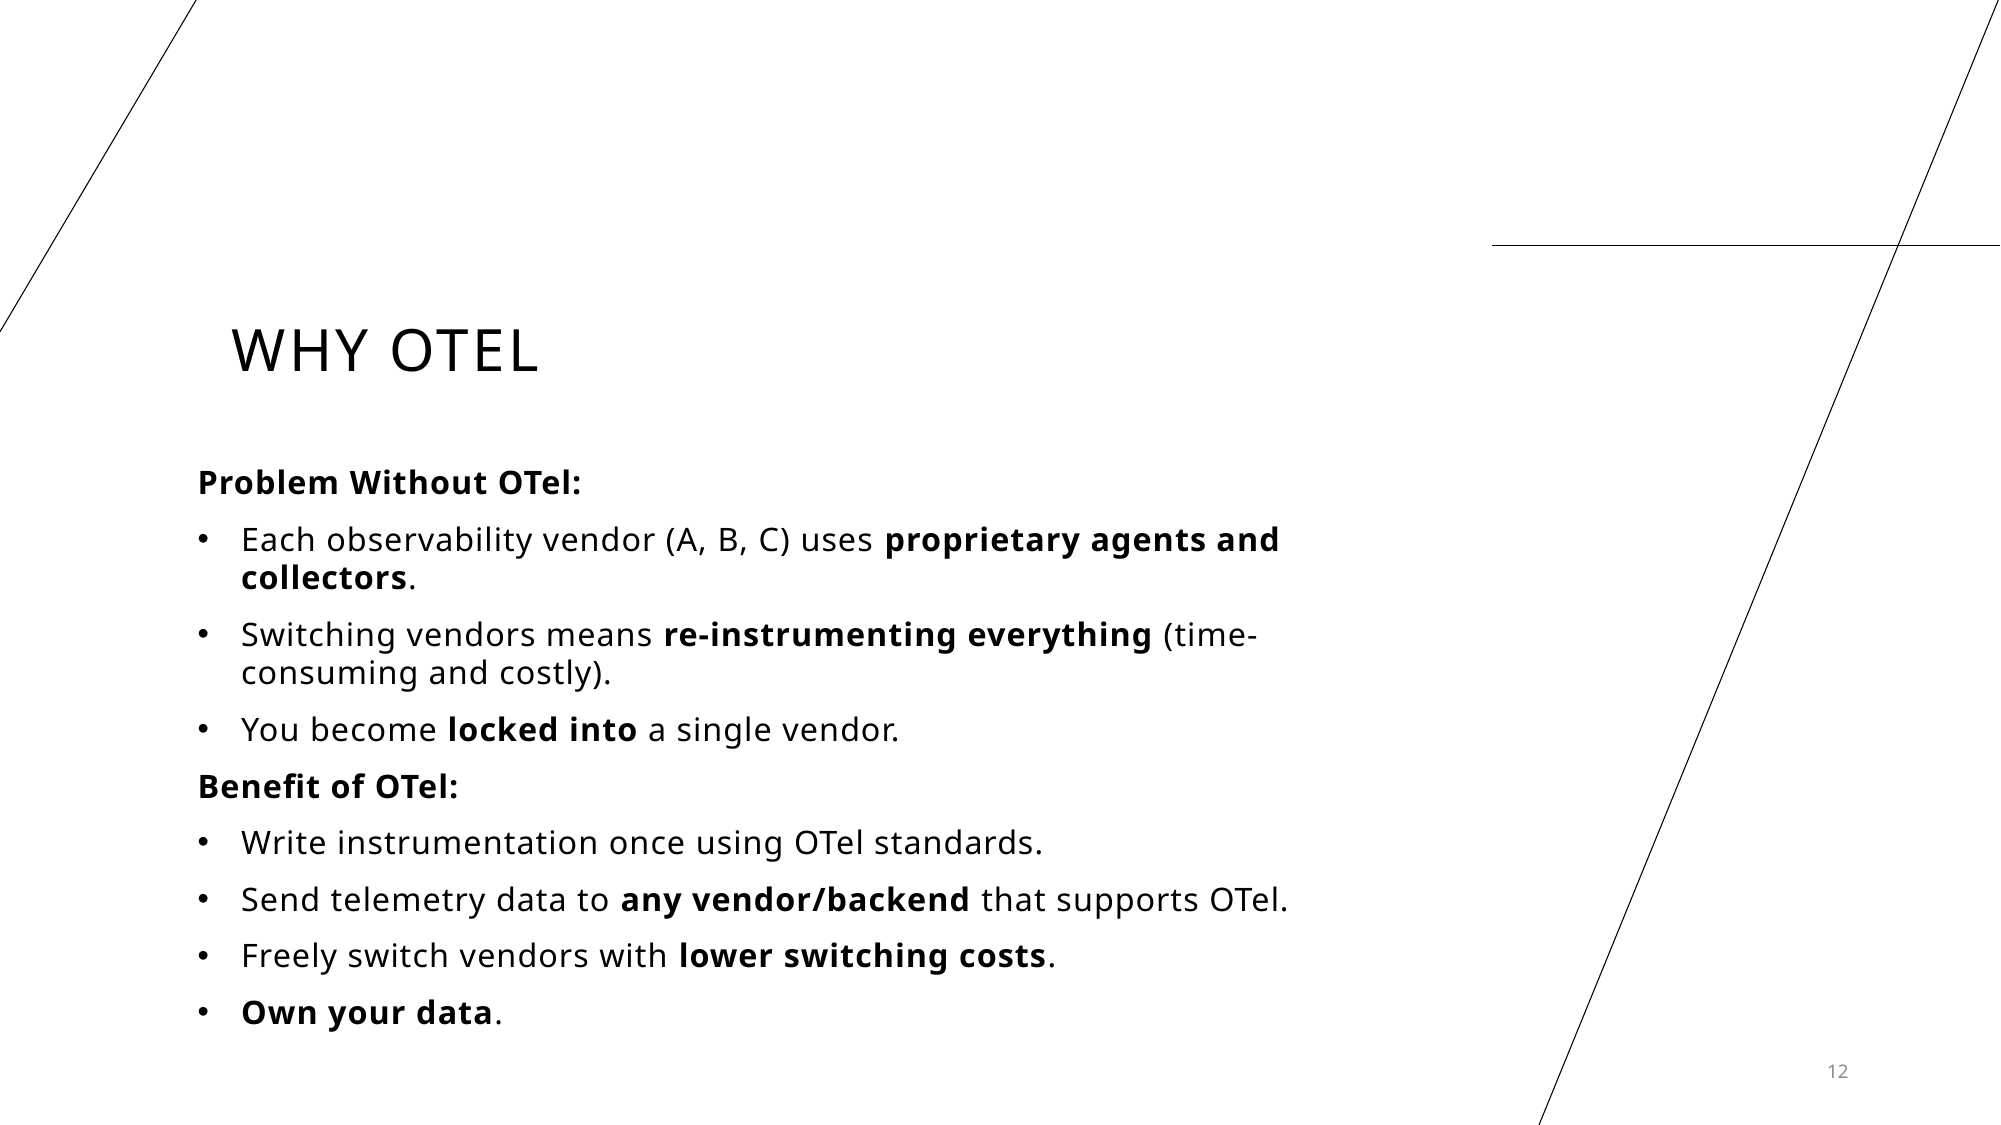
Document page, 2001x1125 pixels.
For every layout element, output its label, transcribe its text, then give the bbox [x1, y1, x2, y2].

slide_number 12 [1701, 1042, 1864, 1103]
list Problem Without OTel: Each observability vendor (A, B, C) uses proprietary agents and collectors. Switching vendors means re-instrumenting everything (time-consuming and costly). You become locked into a single vendor. Benefit of OTel: Write instrumentation once using OTel standards. Send telemetry data to any vendor/backend that supports OTel. Freely switch vendors with lower switching costs. Own your data. [182, 454, 1431, 1044]
title Why Otel [216, 43, 1413, 392]
